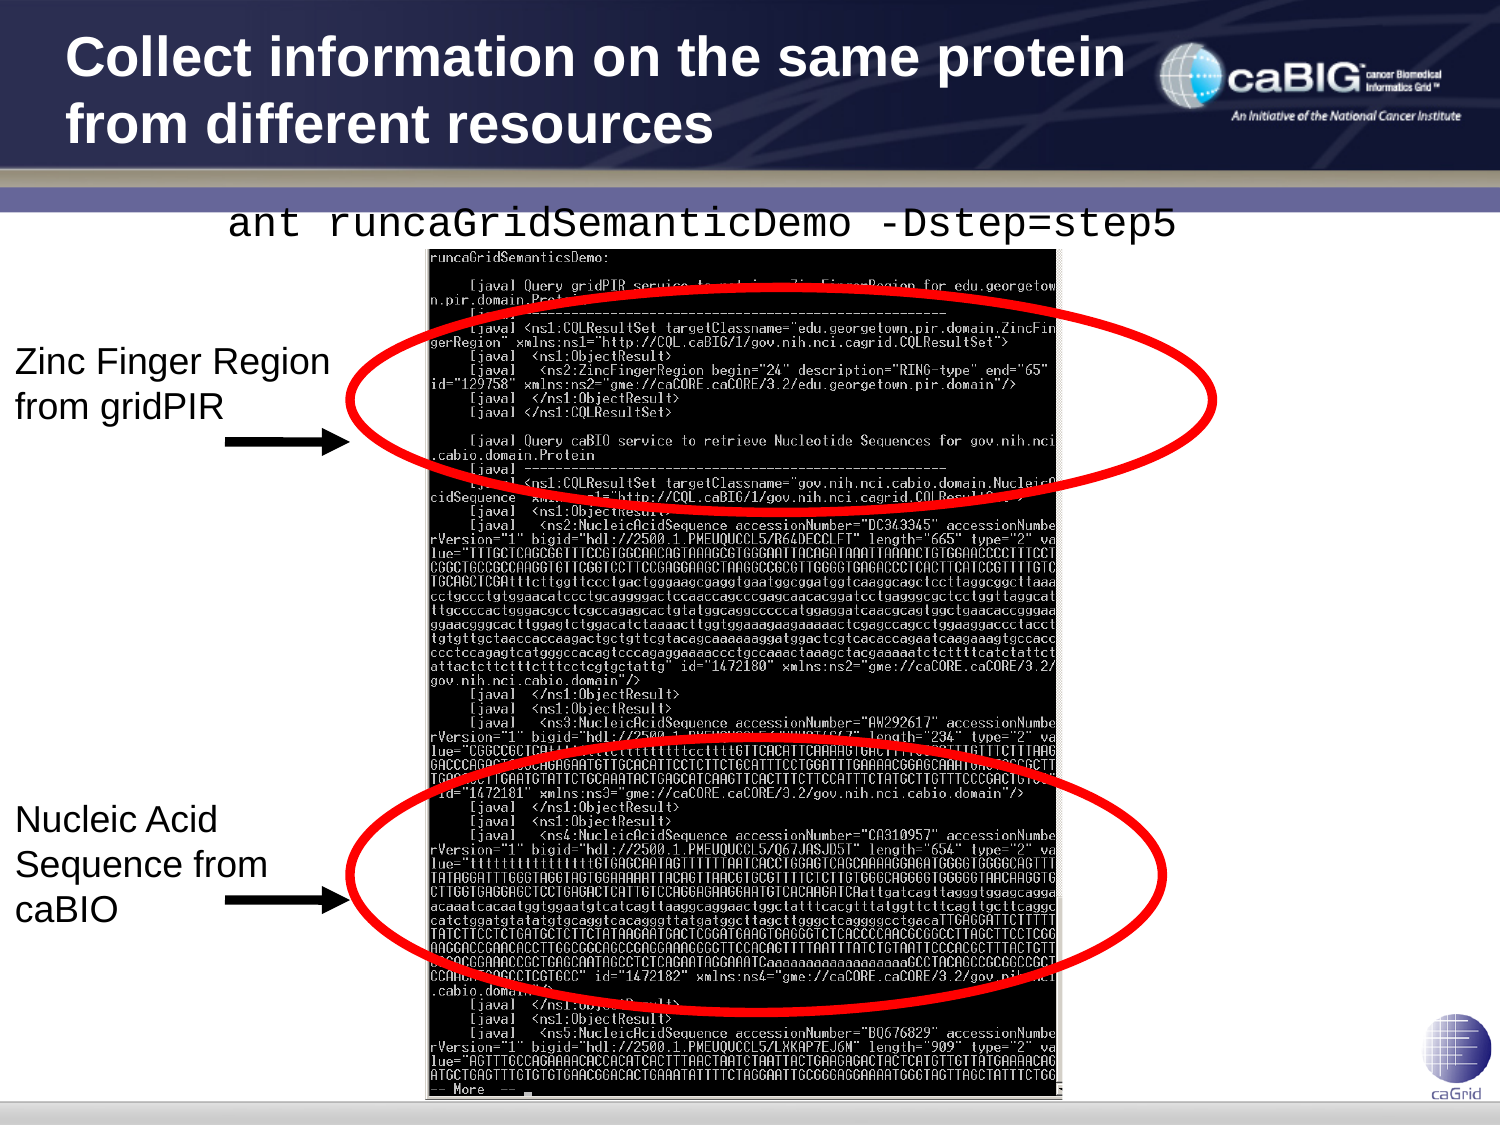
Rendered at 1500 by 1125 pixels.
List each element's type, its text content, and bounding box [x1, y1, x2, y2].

text_box [1066, 315, 1213, 485]
text_box Nucleic Acid Sequence from caBIO [0, 787, 375, 938]
picture [0, 213, 1500, 1125]
text_box ant runcaGridSemanticDemo -Dstep=step5 [212, 187, 1288, 253]
text_box [224, 893, 350, 907]
text_box [1066, 786, 1163, 964]
text_box [224, 435, 350, 449]
text_box Zinc Finger Region from gridPIR [0, 329, 375, 435]
title Collect information on the same protein from different resources [49, 0, 1176, 176]
picture [0, 0, 1500, 187]
text_box [371, 338, 419, 461]
text_box [375, 798, 419, 952]
